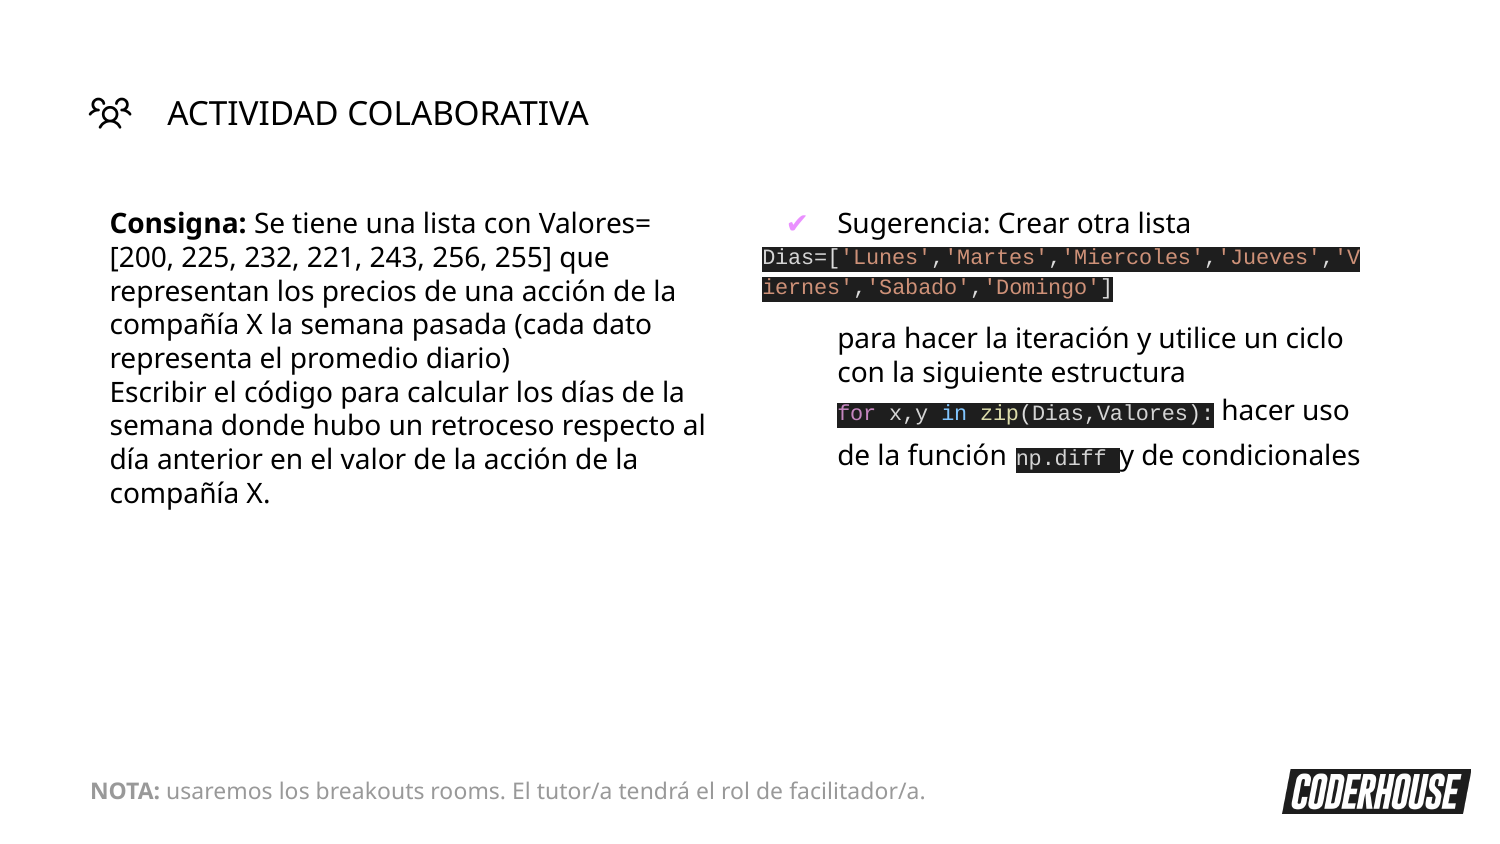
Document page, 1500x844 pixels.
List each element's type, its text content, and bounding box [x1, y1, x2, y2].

text_box ACTIVIDAD COLABORATIVA [152, 76, 632, 147]
text_box Consigna: Se tiene una lista con Valores= [200, 225, 232, 221, 243, 256, 255] que representan los precios de una acción de la compañía X la semana pasada (cada dato representa el promedio diario) Escribir el código para calcular los días de la semana donde hubo un retroceso respecto al día anterior en el valor de la acción de la compañía X. [94, 190, 724, 626]
text_box [82, 162, 1282, 284]
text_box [74, 76, 146, 148]
text_box Sugerencia: Crear otra lista Dias=['Lunes','Martes','Miercoles','Jueves','Viernes','Sabado','Domingo'] para hacer la iteración y utilice un ciclo con la siguiente estructura for x,y in zip(Dias,Valores): hacer uso de la función np.diff y de condicionales [747, 190, 1377, 610]
text_box NOTA: usaremos los breakouts rooms. El tutor/a tendrá el rol de facilitador/a. [75, 762, 1233, 818]
picture [1281, 769, 1471, 814]
